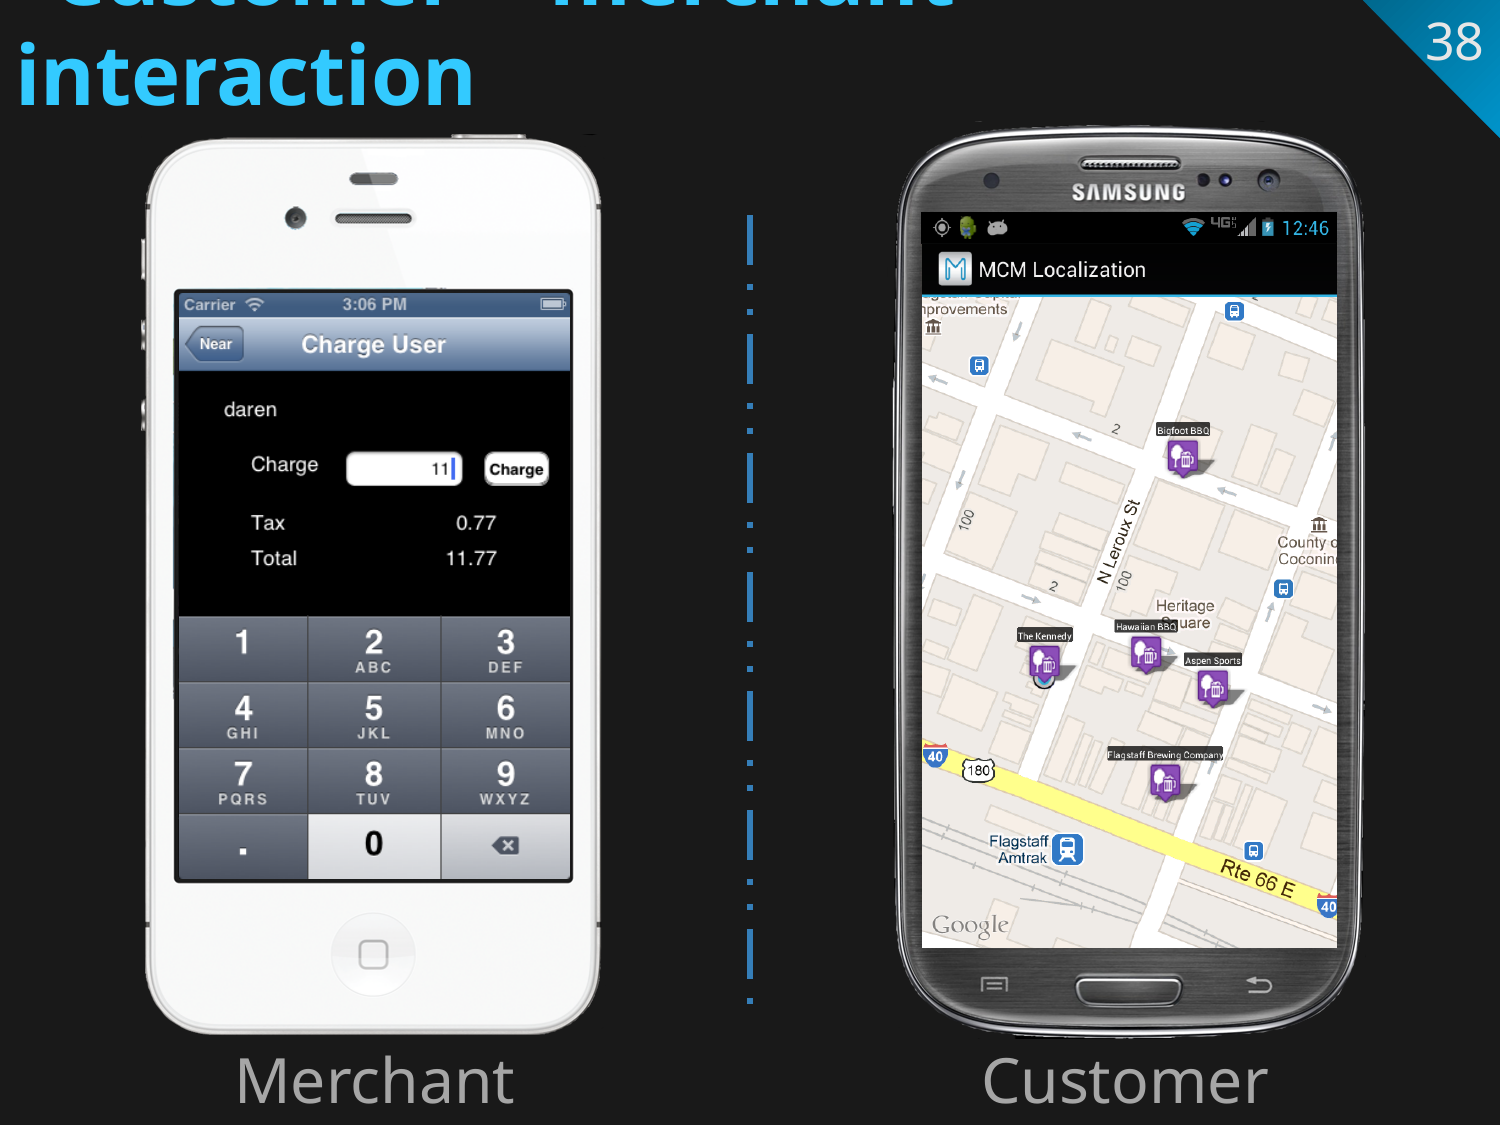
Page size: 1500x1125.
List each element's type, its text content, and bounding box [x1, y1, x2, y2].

text_box Merchant [149, 1045, 600, 1124]
text_box Customer [899, 1046, 1350, 1124]
slide_number 38 [1149, 12, 1500, 75]
picture [141, 134, 606, 1038]
picture [886, 120, 1366, 1039]
title Customer - merchant interaction [0, 0, 1413, 138]
